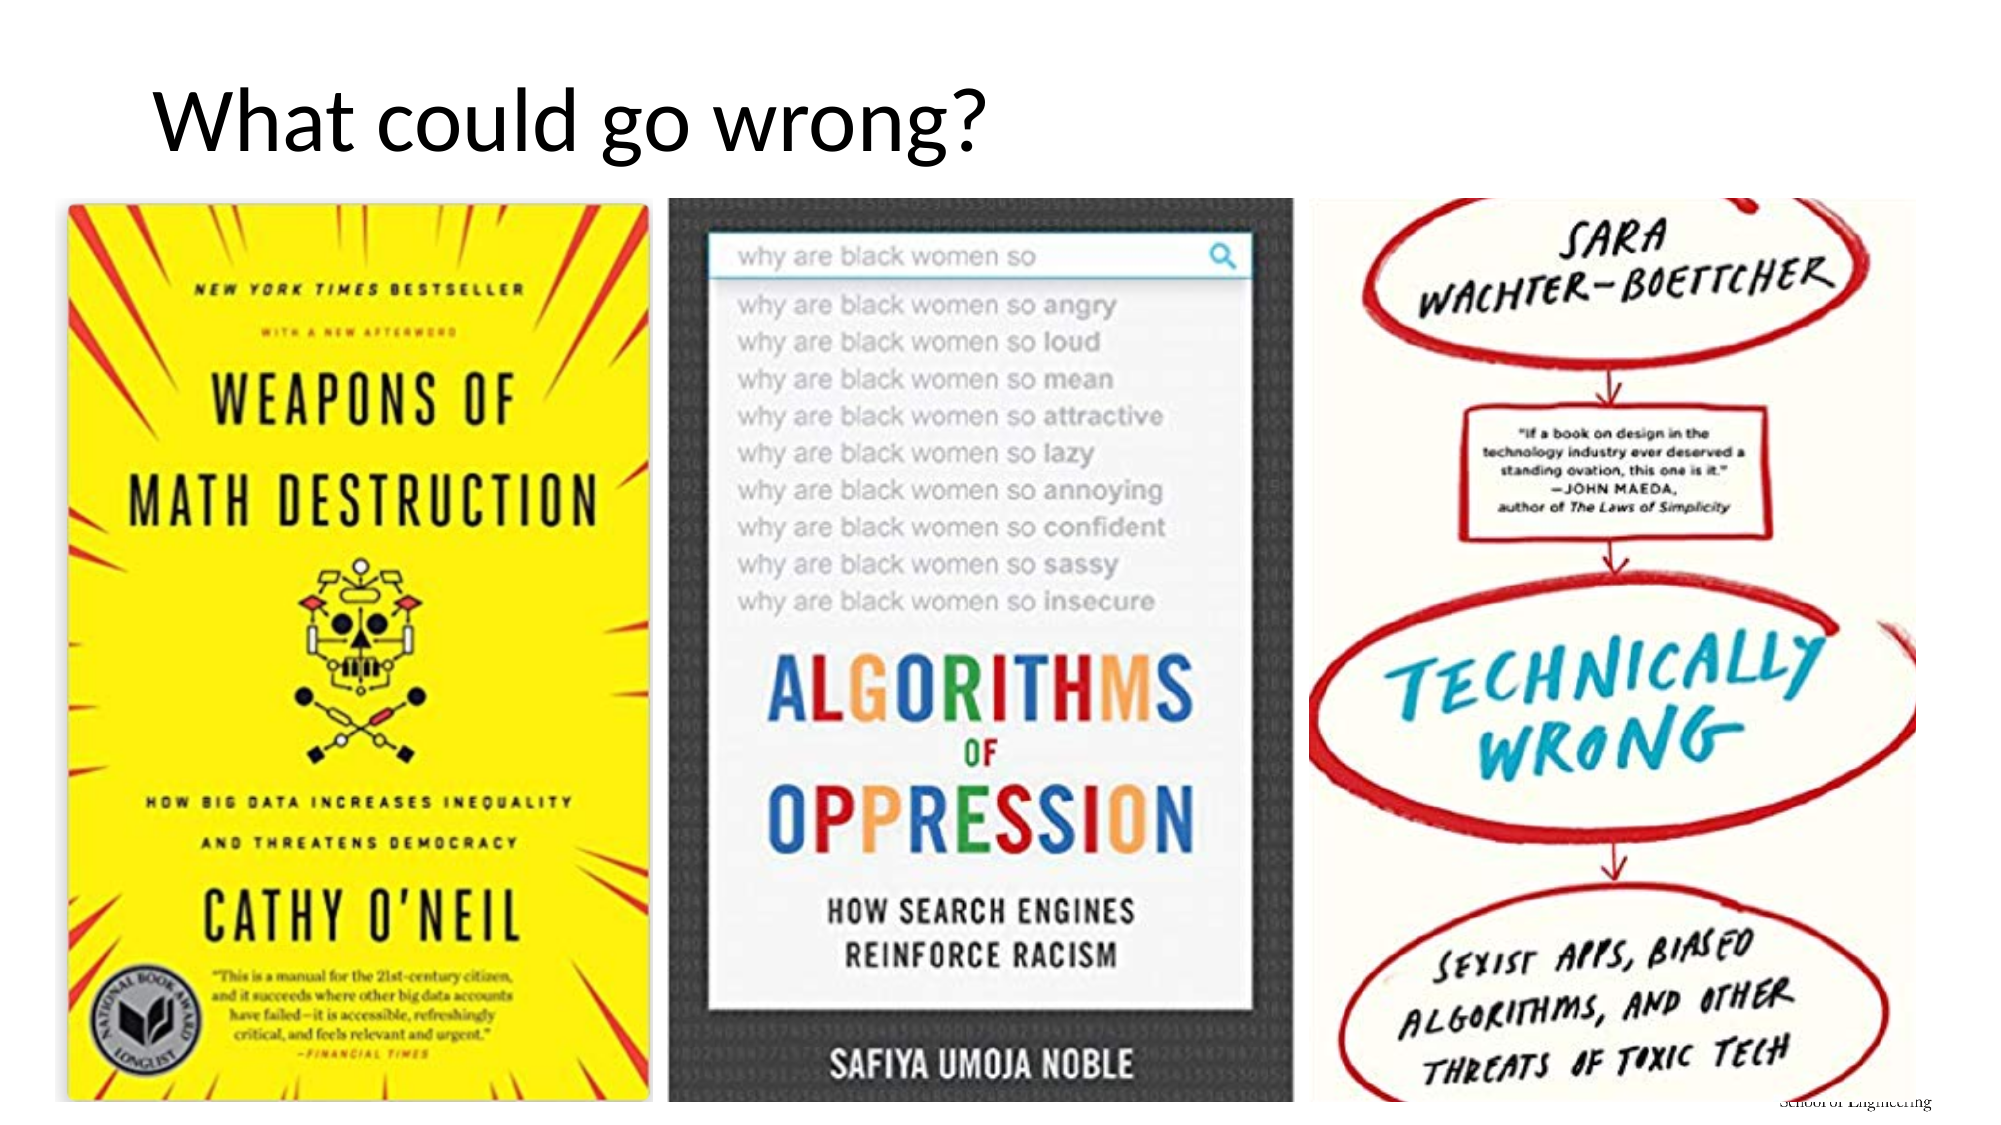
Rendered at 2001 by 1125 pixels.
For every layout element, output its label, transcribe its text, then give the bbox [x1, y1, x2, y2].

picture [667, 198, 1295, 1102]
picture [55, 198, 654, 1102]
picture [1308, 198, 1964, 1118]
title What could go wrong? [137, 12, 1863, 230]
